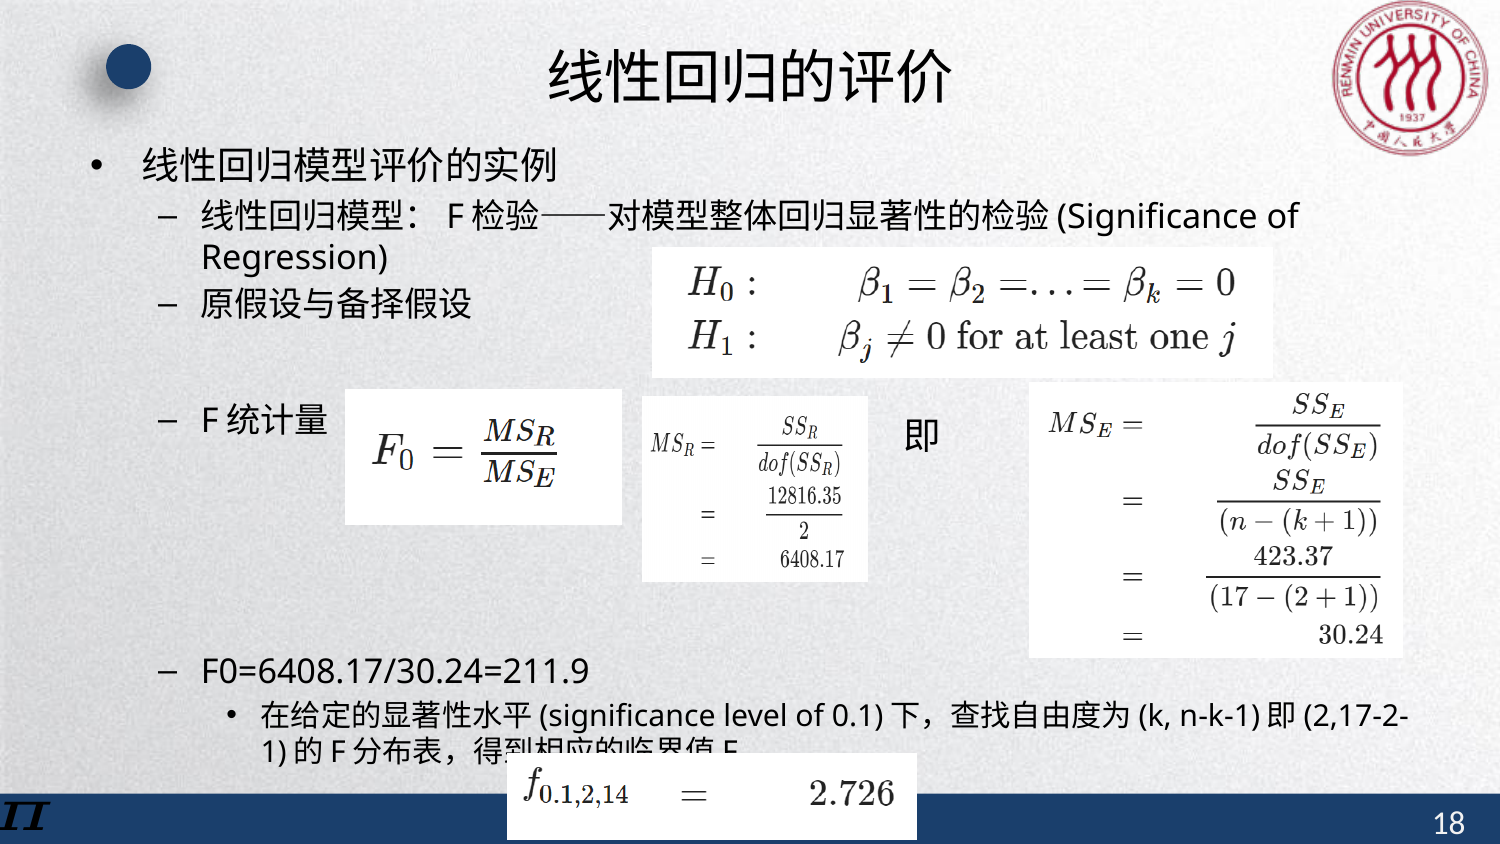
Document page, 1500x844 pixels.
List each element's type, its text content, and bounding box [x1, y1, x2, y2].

picture [0, 0, 1500, 841]
list 线性回归模型评价的实例 线性回归模型：F检验——对模型整体回归显著性的检验(Significance of Regression) 原假设与备择假设 F统计量 F0=6408.17/30.24=211.9 在给定的显著性水平(significance level of 0.1)下，查找自由度为(k, n-k-1)即(2,17-2-1)的F分布表，得到相应的临界值F [75, 134, 1425, 781]
title 线性回归的评价 [75, 33, 1425, 116]
